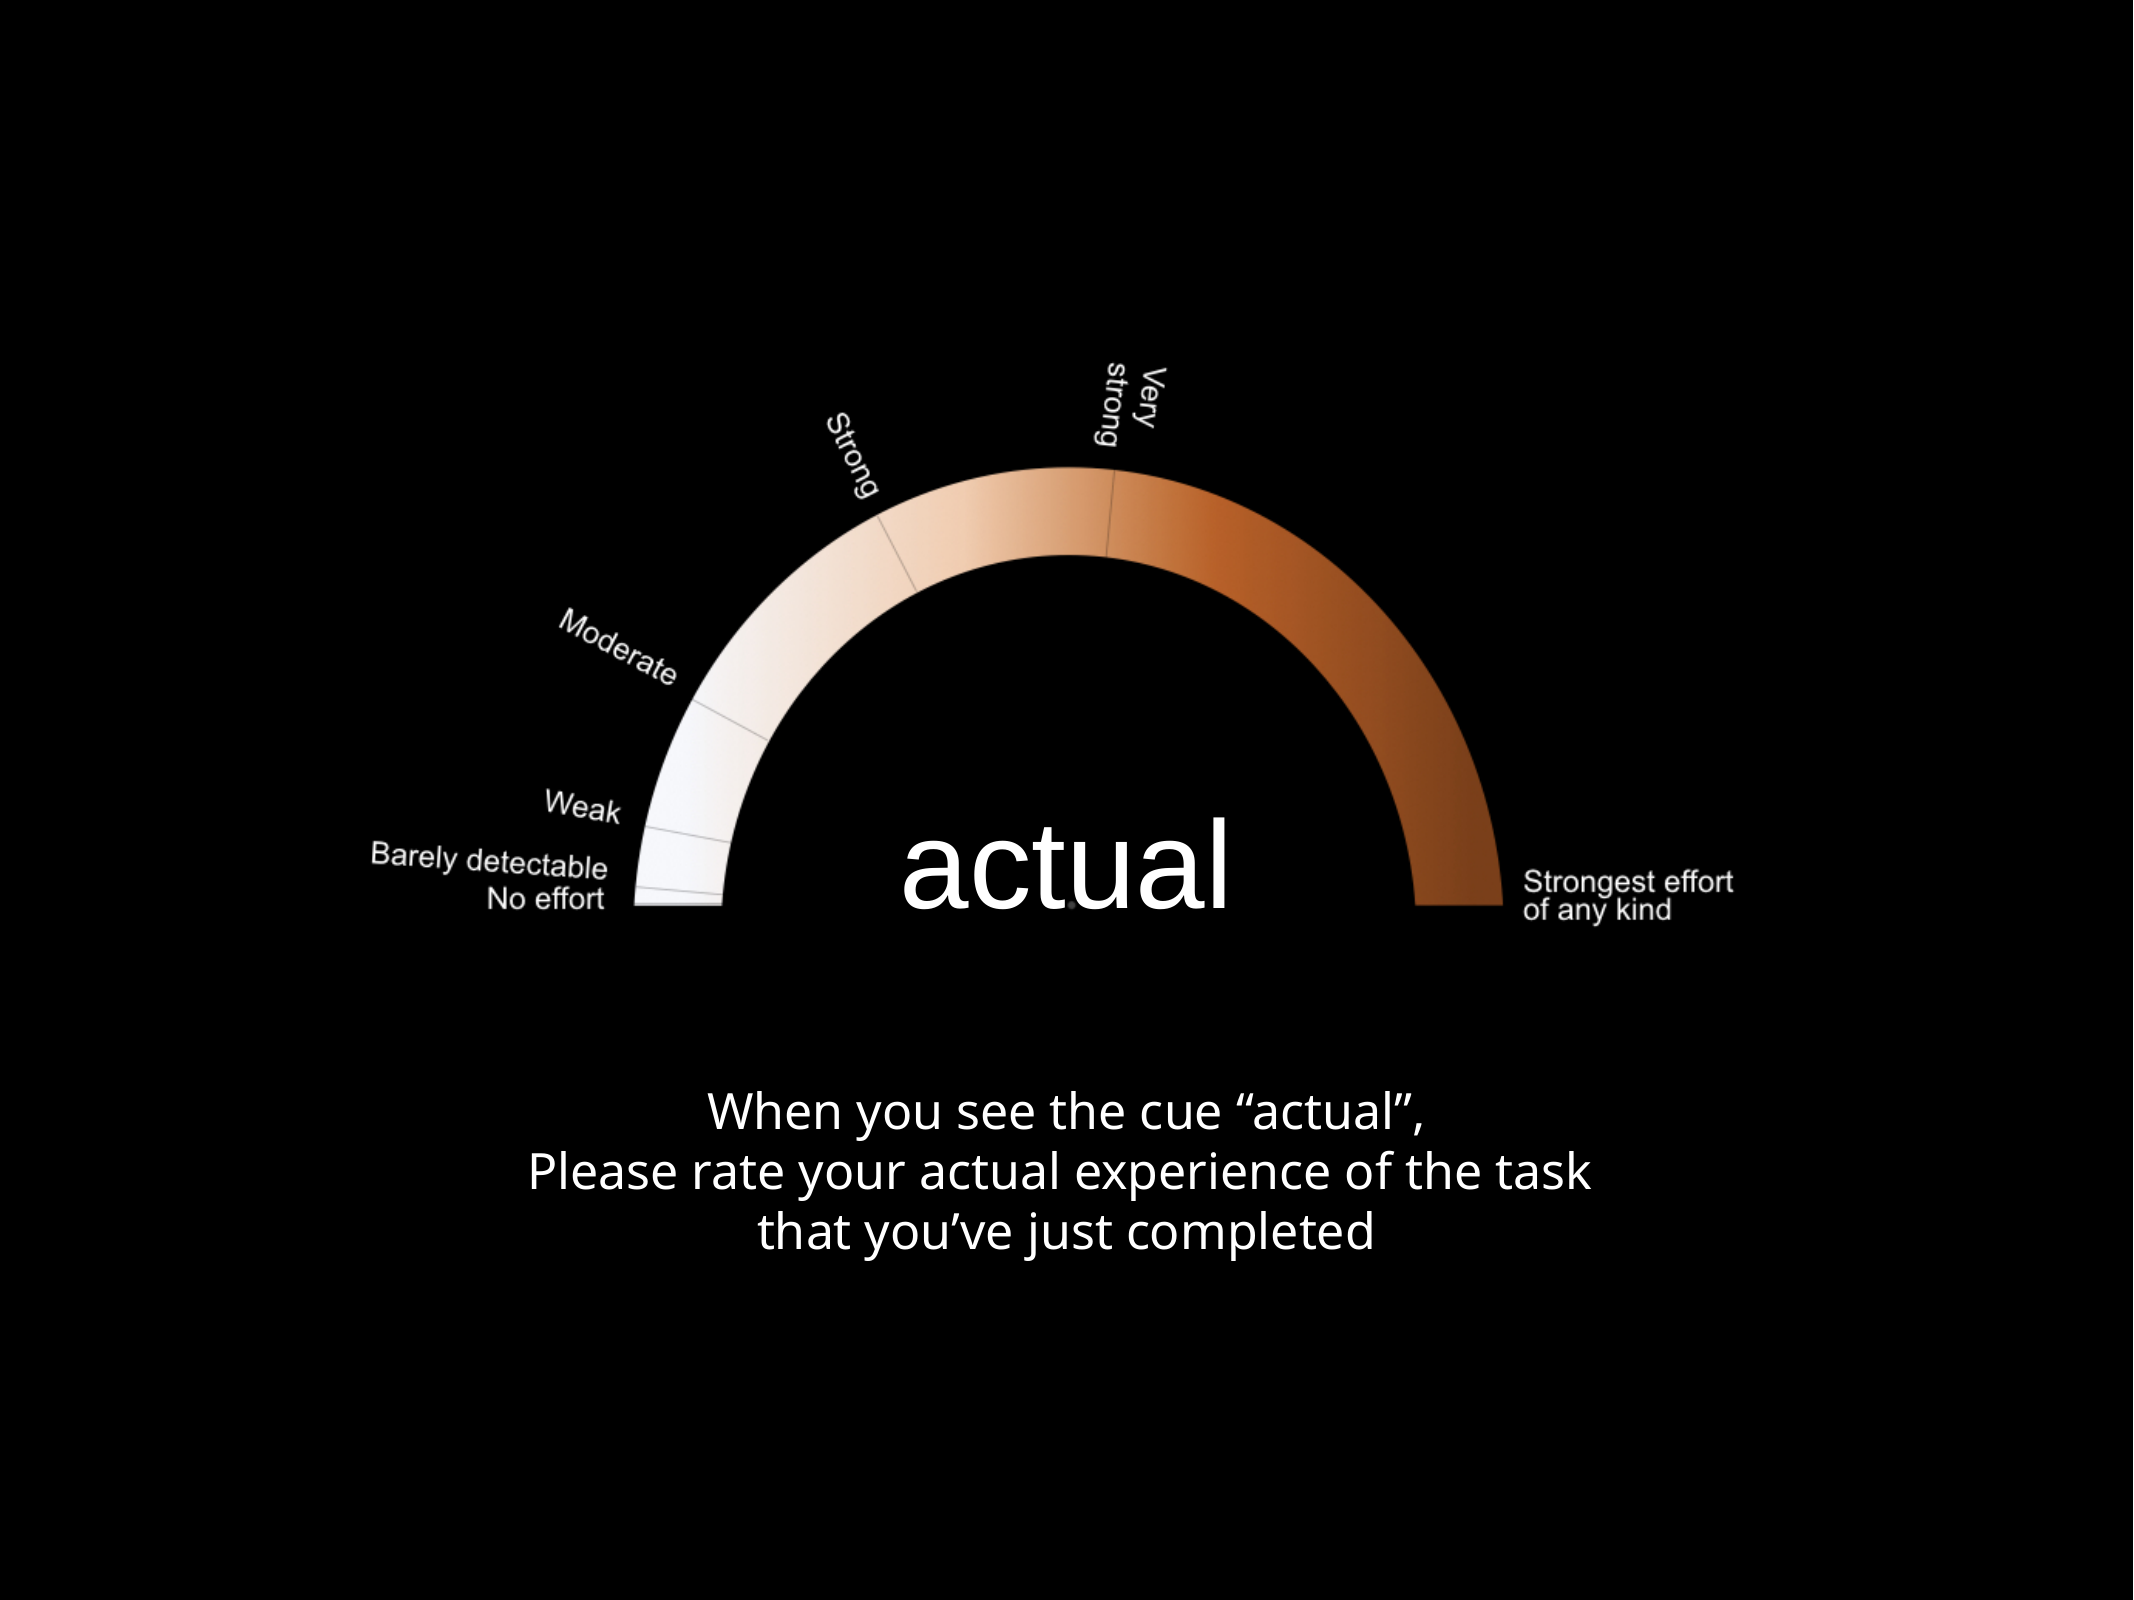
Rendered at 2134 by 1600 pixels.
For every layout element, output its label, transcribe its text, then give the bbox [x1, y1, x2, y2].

text_box When you see the cue “actual”, Please rate your actual experience of the task that you’ve just completed [518, 1070, 1615, 1268]
picture [302, 277, 1792, 1020]
